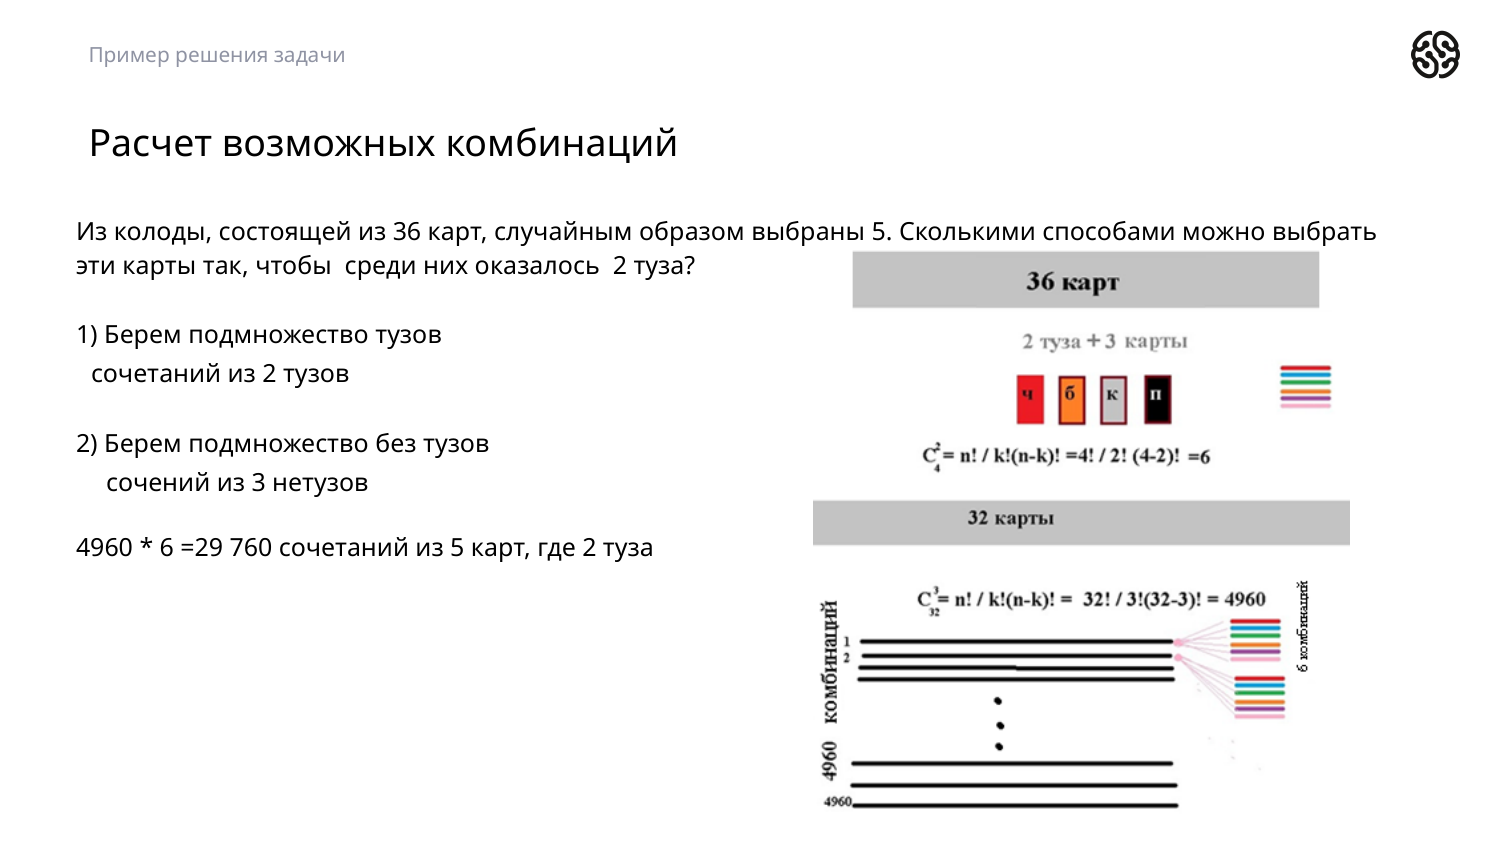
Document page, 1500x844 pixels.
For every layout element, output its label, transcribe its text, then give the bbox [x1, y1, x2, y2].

title Расчет возможных комбинаций [88, 118, 1412, 260]
picture [1411, 30, 1460, 79]
picture [812, 248, 1351, 821]
subtitle Пример решения задачи [88, 24, 1066, 84]
